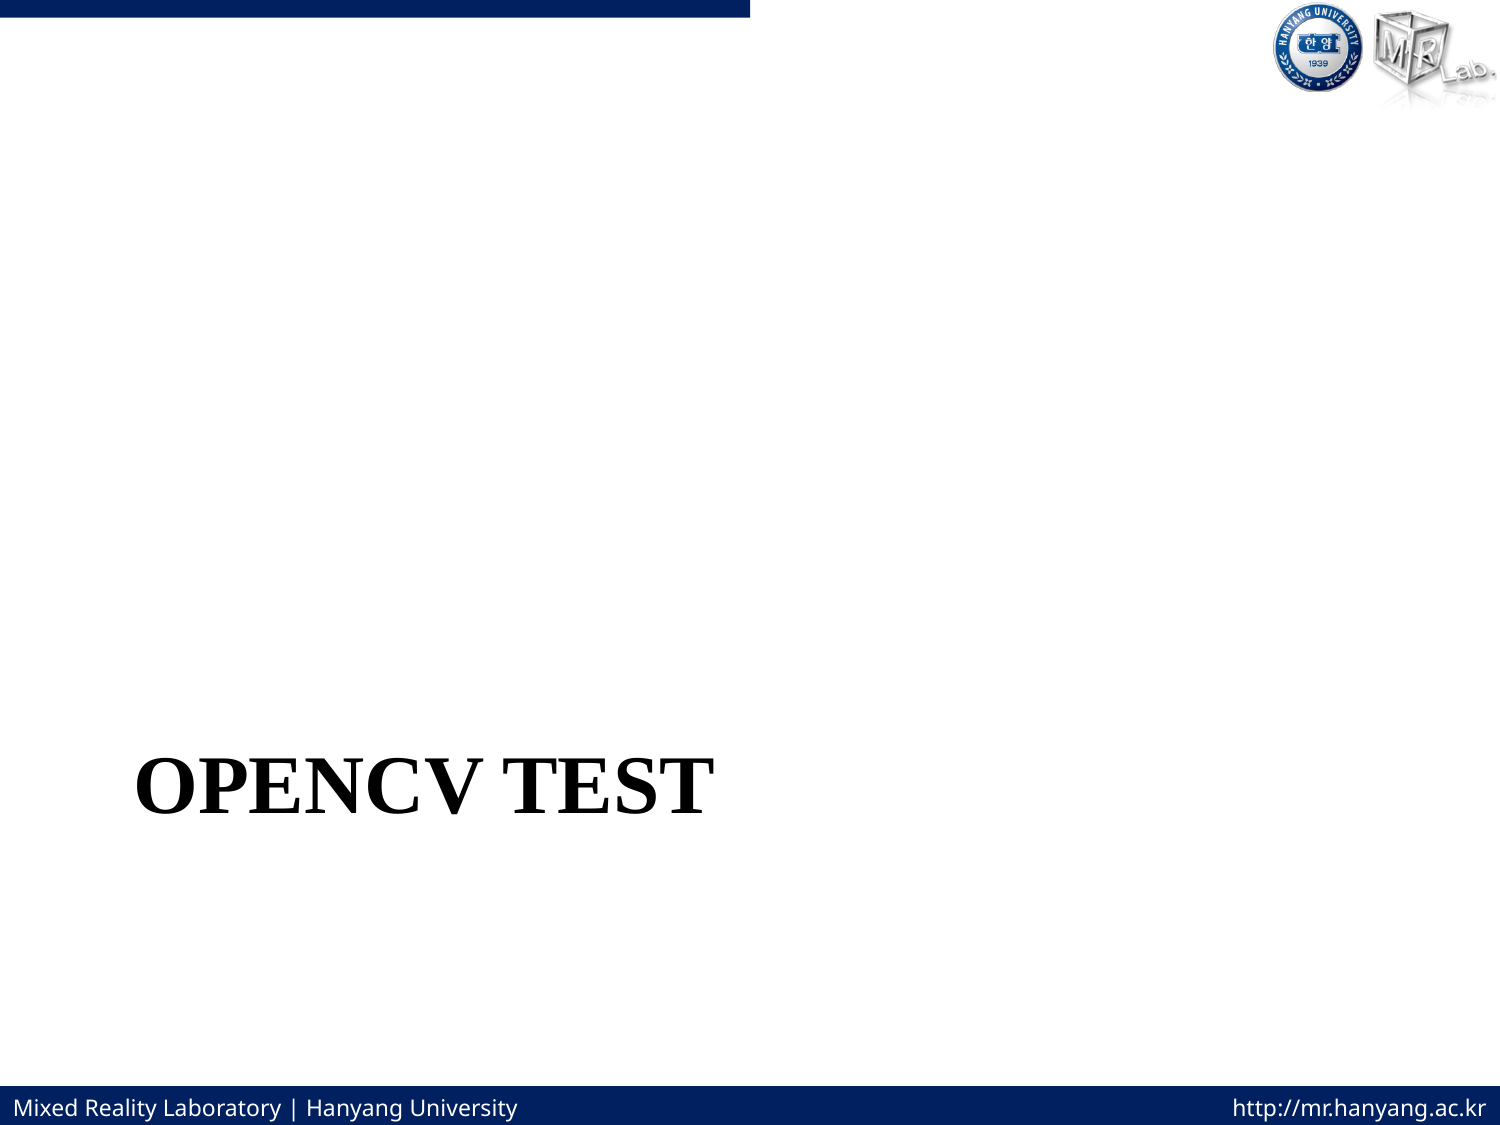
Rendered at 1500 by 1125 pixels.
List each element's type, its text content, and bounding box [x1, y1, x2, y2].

title Opencv test [118, 722, 1394, 947]
picture [1273, 0, 1500, 118]
